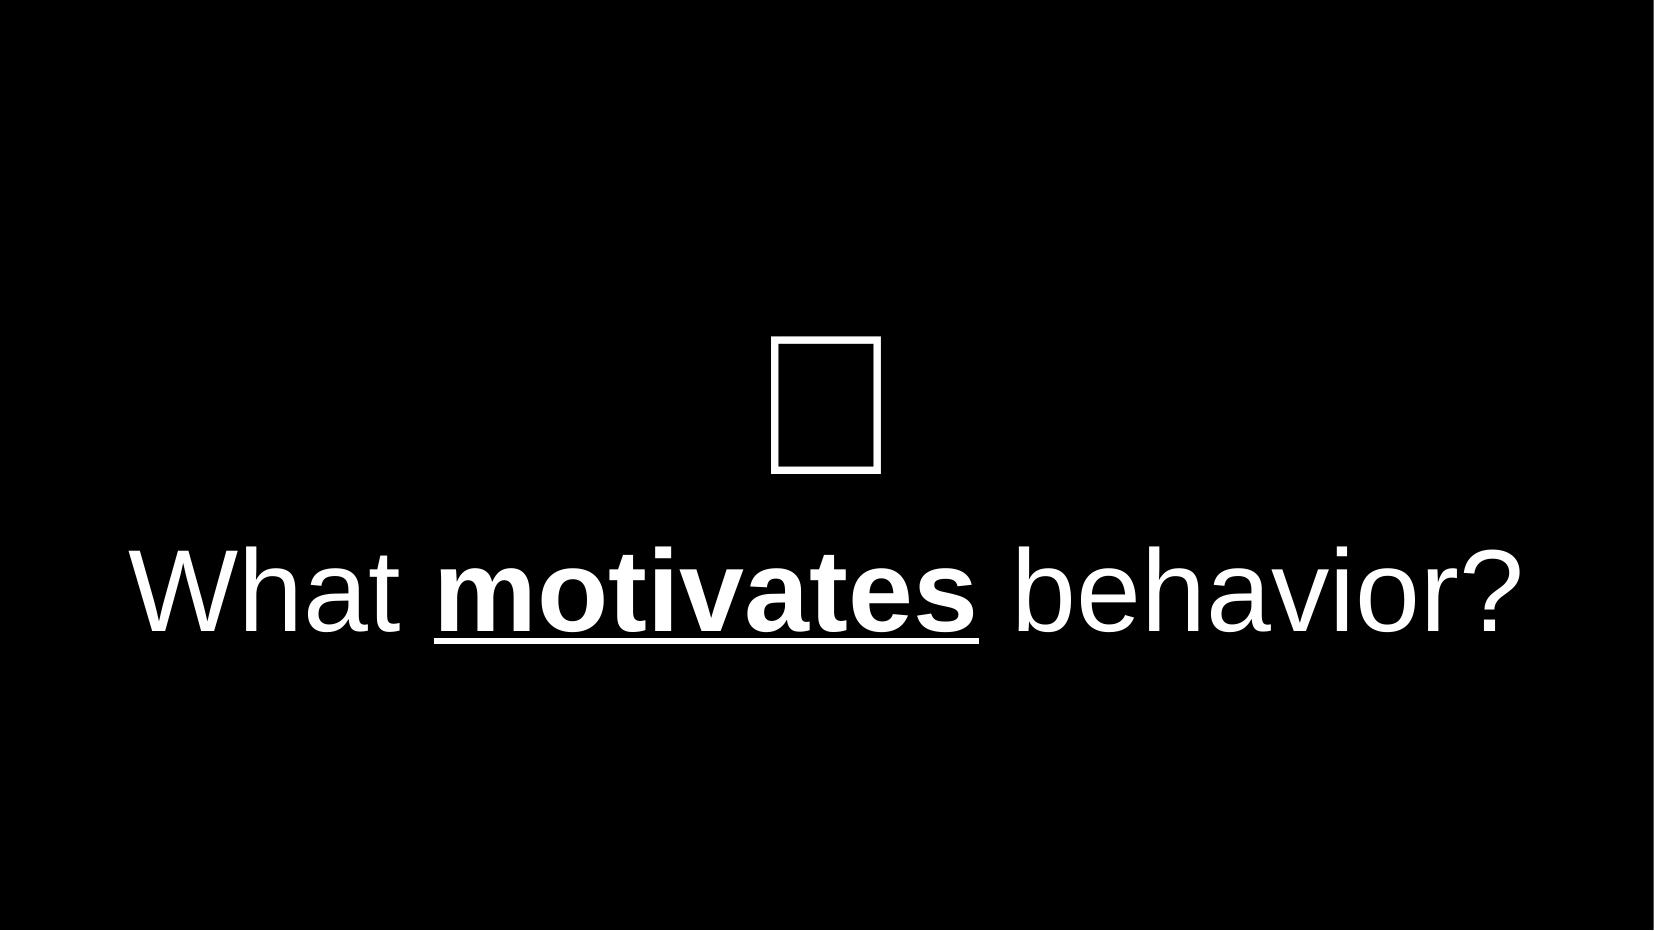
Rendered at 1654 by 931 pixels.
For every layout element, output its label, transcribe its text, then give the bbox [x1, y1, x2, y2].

subtitle 🤔 What motivates behavior? [82, 0, 1571, 931]
